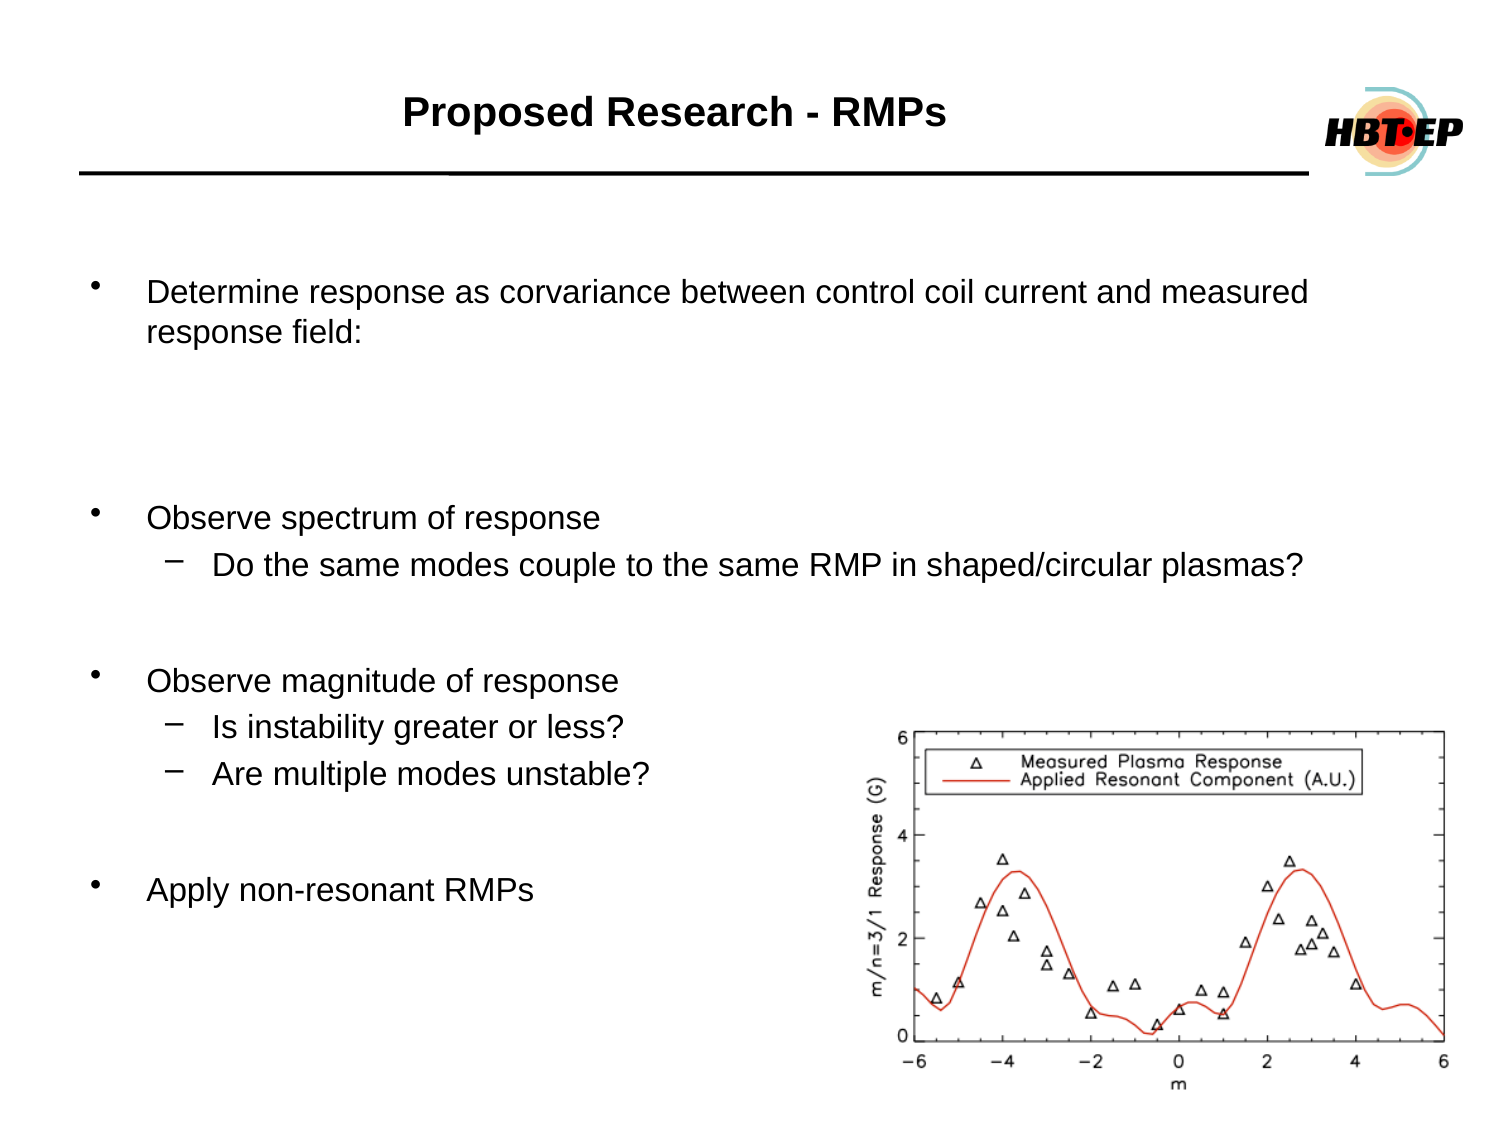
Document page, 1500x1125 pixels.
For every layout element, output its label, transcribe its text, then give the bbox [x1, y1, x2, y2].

title Proposed Research - RMPs [37, 53, 1313, 166]
picture [1325, 87, 1463, 176]
picture [849, 712, 1474, 1101]
